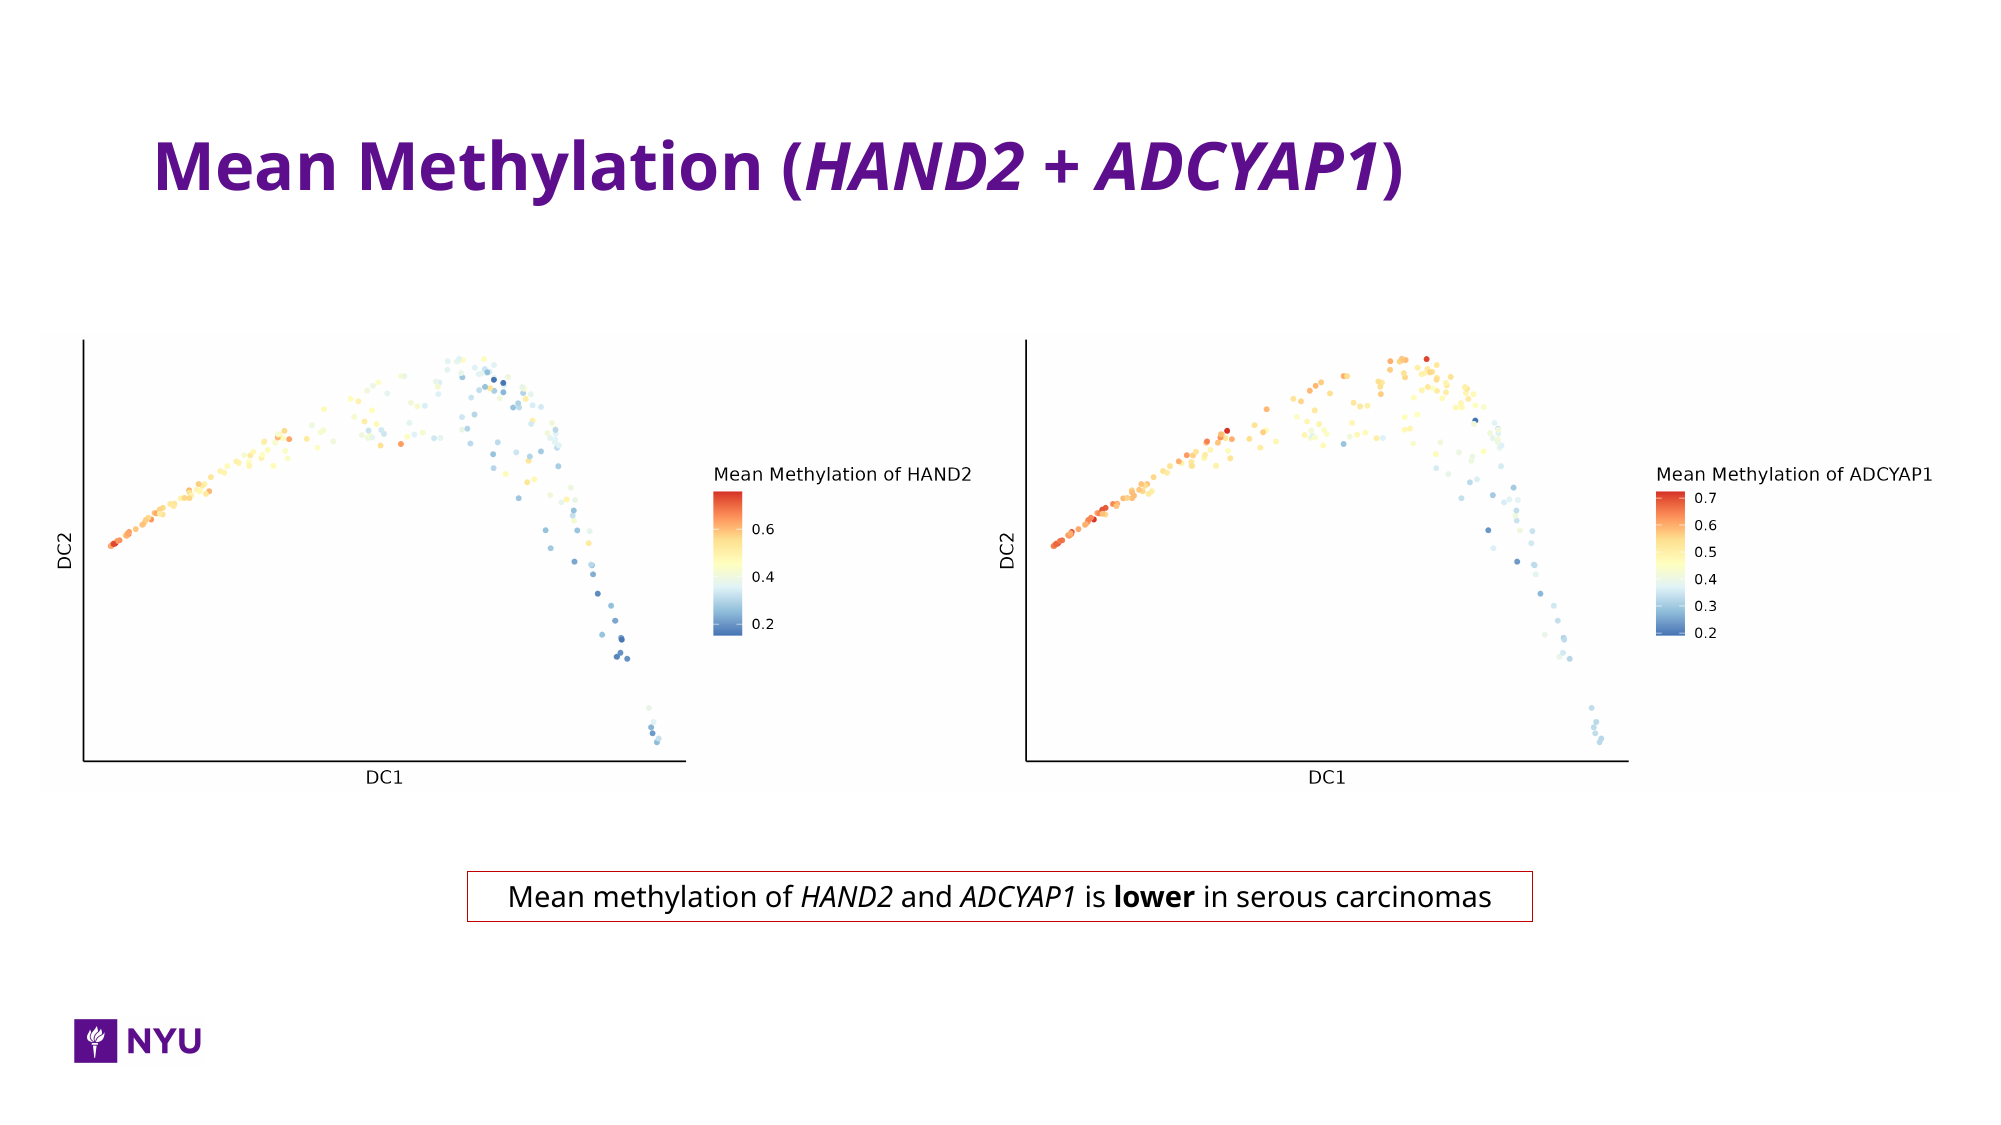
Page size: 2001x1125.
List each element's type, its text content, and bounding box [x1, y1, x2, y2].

picture [38, 332, 1962, 793]
title Mean Methylation (HAND2 + ADCYAP1) [137, 59, 1863, 278]
picture [71, 1015, 204, 1066]
text_box Mean methylation of HAND2 and ADCYAP1 is lower in serous carcinomas [467, 871, 1533, 922]
